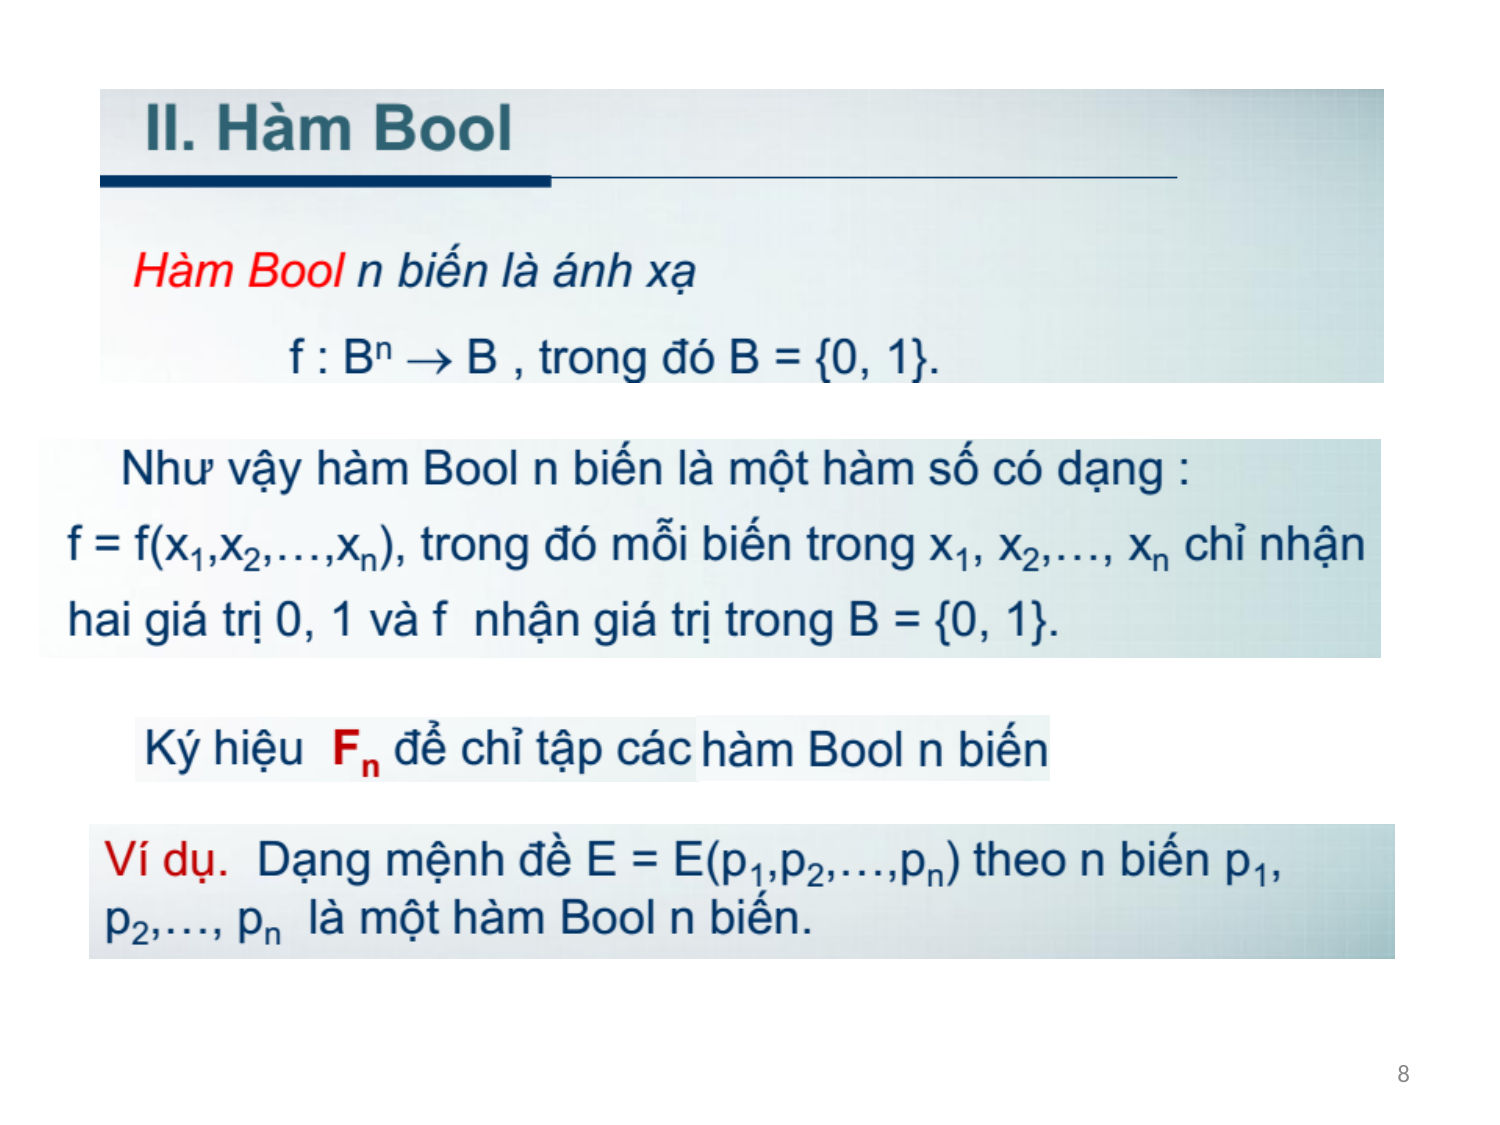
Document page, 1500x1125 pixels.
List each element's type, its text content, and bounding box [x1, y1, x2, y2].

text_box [135, 715, 1050, 782]
slide_number 8 [1074, 1042, 1425, 1103]
picture [100, 89, 1384, 383]
picture [89, 824, 1395, 959]
picture [39, 439, 1381, 658]
